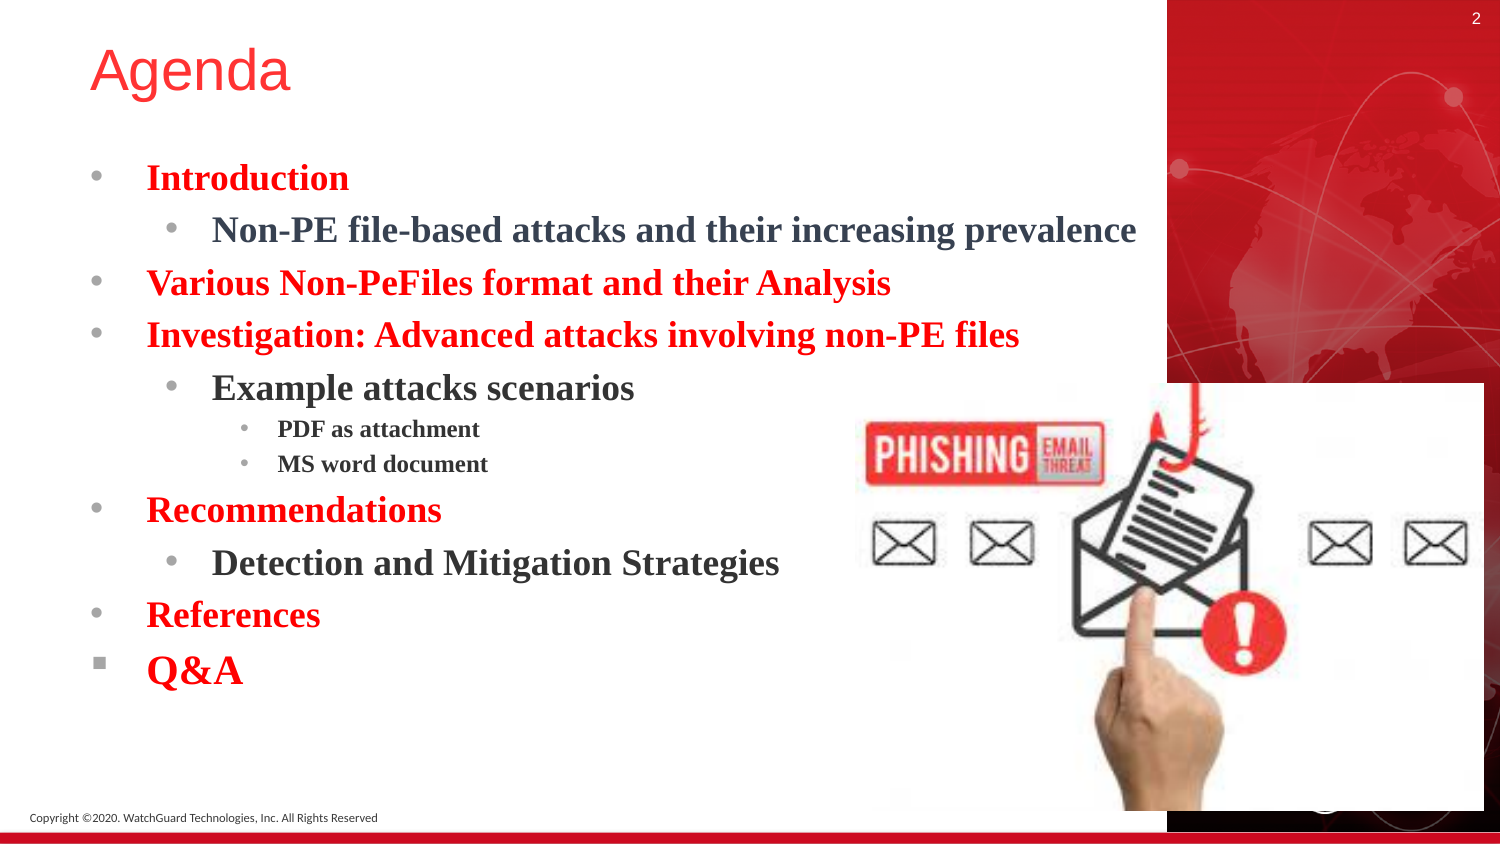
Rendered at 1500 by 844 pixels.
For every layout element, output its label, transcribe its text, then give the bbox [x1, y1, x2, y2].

picture [855, 0, 1500, 832]
list Introduction Non-PE file-based attacks and their increasing prevalence Various Non-PeFiles format and their Analysis Investigation: Advanced attacks involving non-PE files Example attacks scenarios PDF as attachment MS word document Recommendations Detection and Mitigation Strategies References Q&A [75, 145, 1170, 825]
title Agenda [75, 25, 1021, 109]
slide_number 2 [1398, 0, 1497, 40]
